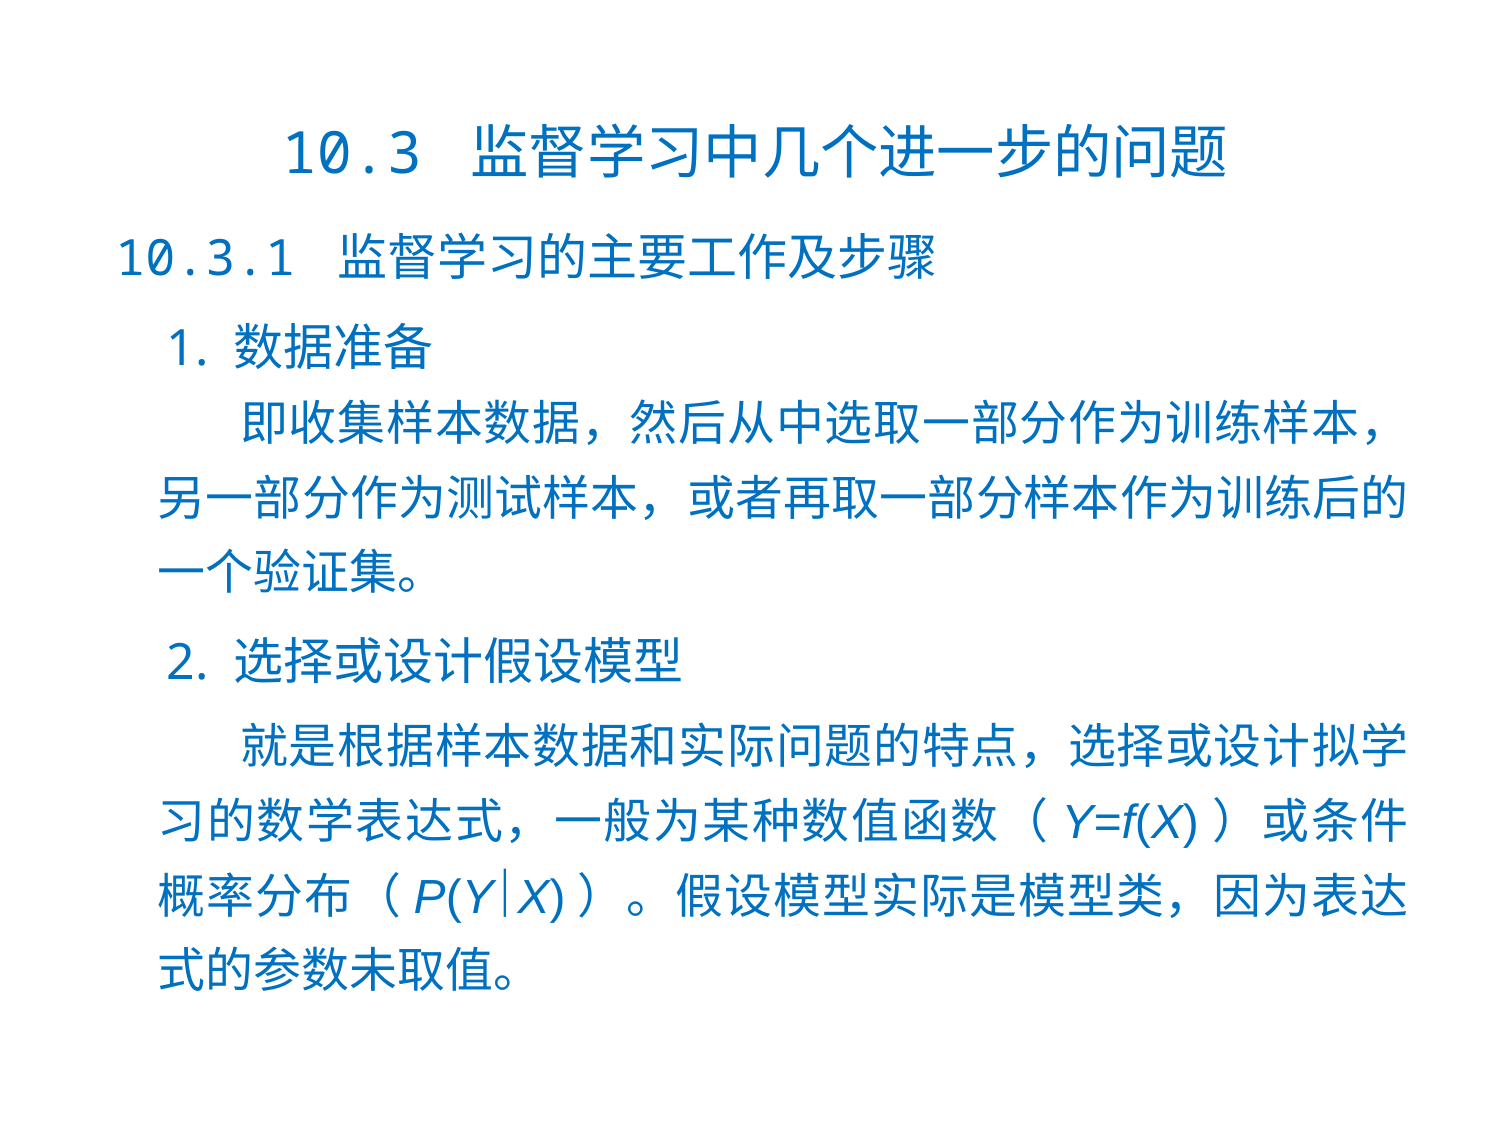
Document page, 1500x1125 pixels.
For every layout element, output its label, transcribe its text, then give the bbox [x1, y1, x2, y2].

list 10.3 监督学习中几个进一步的问题 10.3.1 监督学习的主要工作及步骤 1. 数据准备 即收集样本数据，然后从中选取一部分作为训练样本，另一部分作为测试样本，或者再取一部分样本作为训练后的一个验证集。 2. 选择或设计假设模型 就是根据样本数据和实际问题的特点，选择或设计拟学习的数学表达式，一般为某种数值函数（Y=f(X)）或条件概率分布（P(YX)）。假设模型实际是模型类，因为表达式的参数未取值。 [86, 72, 1425, 992]
